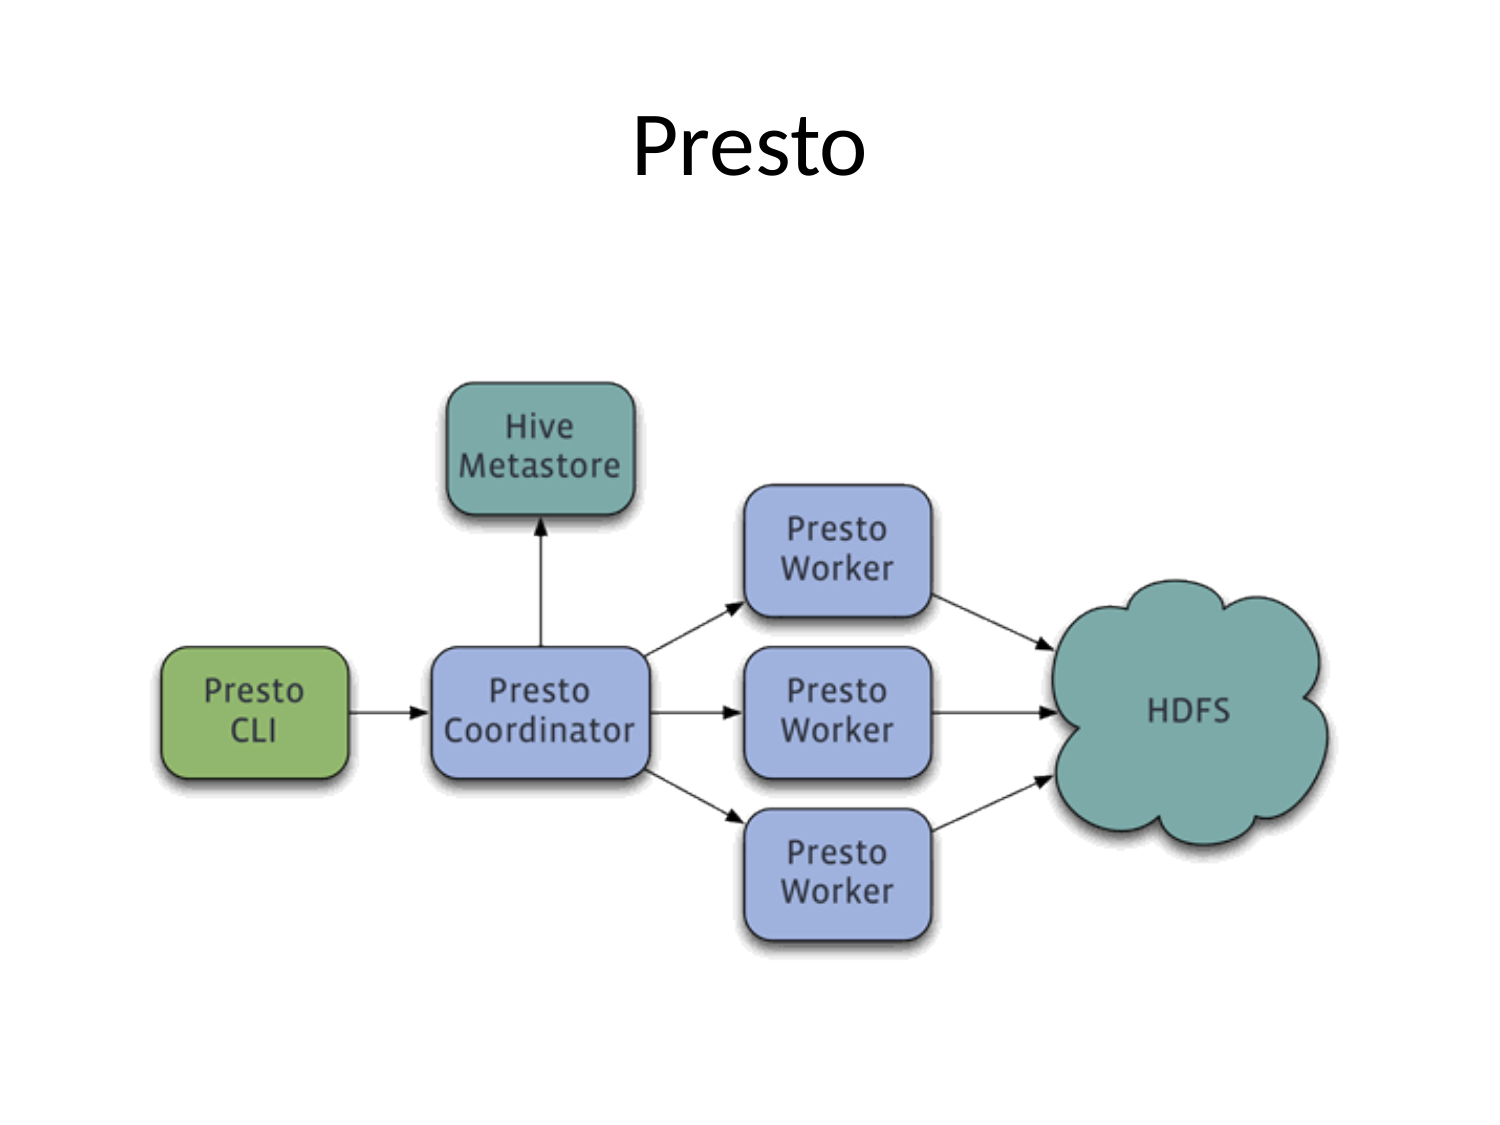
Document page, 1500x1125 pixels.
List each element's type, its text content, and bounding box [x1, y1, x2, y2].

title Presto [75, 45, 1425, 233]
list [120, 350, 1379, 988]
